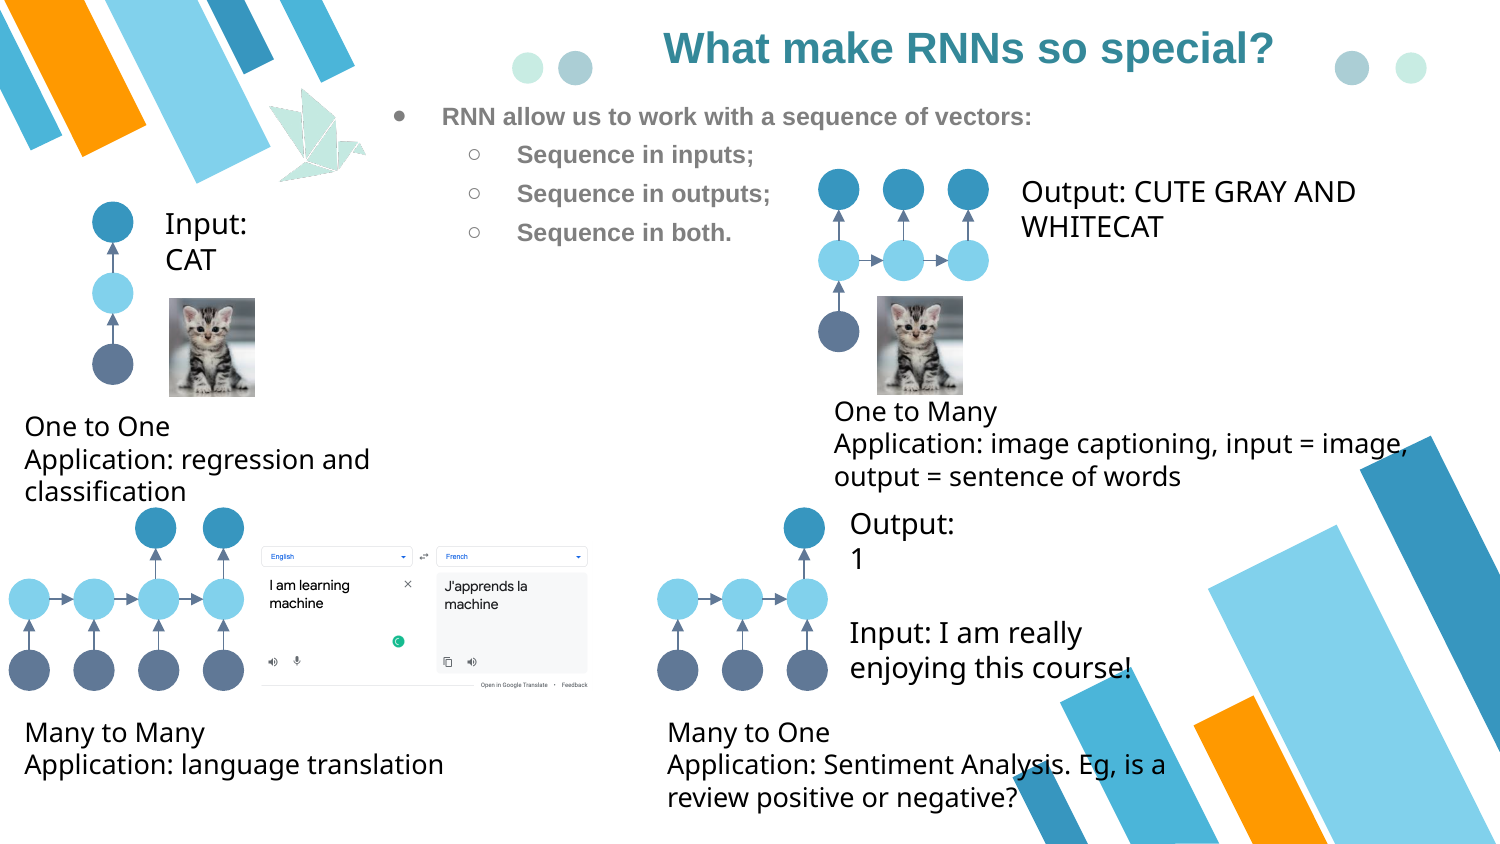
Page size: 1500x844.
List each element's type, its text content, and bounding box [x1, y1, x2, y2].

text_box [818, 158, 1459, 509]
text_box Input: I am really enjoying this course! [834, 599, 1160, 700]
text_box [9, 190, 529, 491]
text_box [511, 14, 1427, 86]
text_box RNN allow us to work with a sequence of vectors: Sequence in inputs; Sequence in outputs; Sequence in both. [371, 85, 1468, 163]
text_box Output: 1 [834, 517, 989, 591]
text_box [657, 507, 828, 691]
text_box Many to Many Application: language translation [9, 700, 529, 796]
text_box Many to One Application: Sentiment Analysis. Eg, is a review positive or negative? [652, 700, 1259, 828]
picture [265, 85, 369, 184]
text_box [9, 507, 244, 691]
picture [257, 540, 593, 691]
